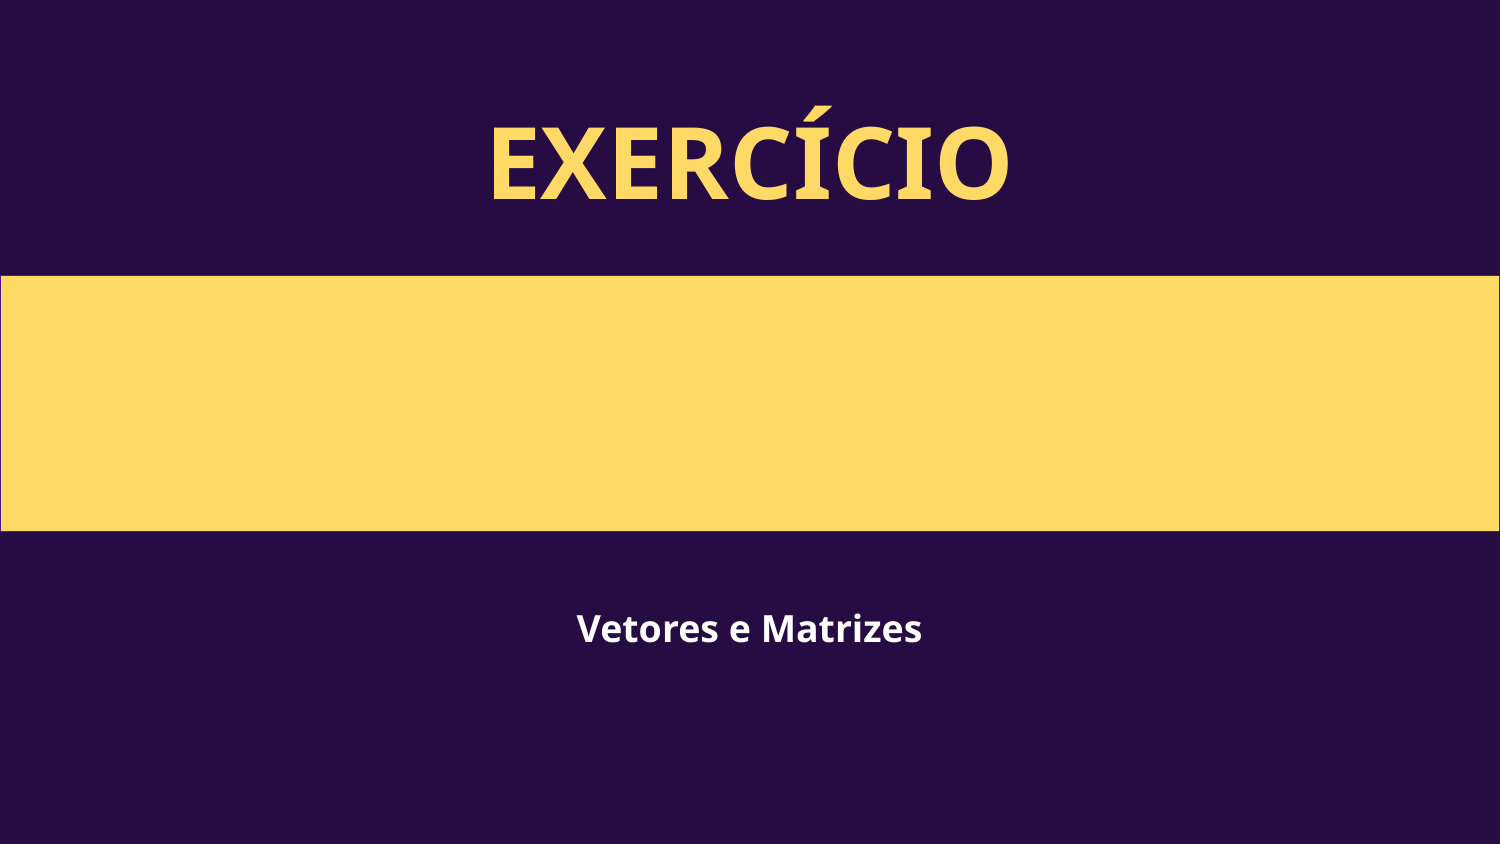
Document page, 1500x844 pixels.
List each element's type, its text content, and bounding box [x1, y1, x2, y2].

text_box [0, 275, 1500, 532]
text_box Vetores e Matrizes [0, 583, 1500, 663]
